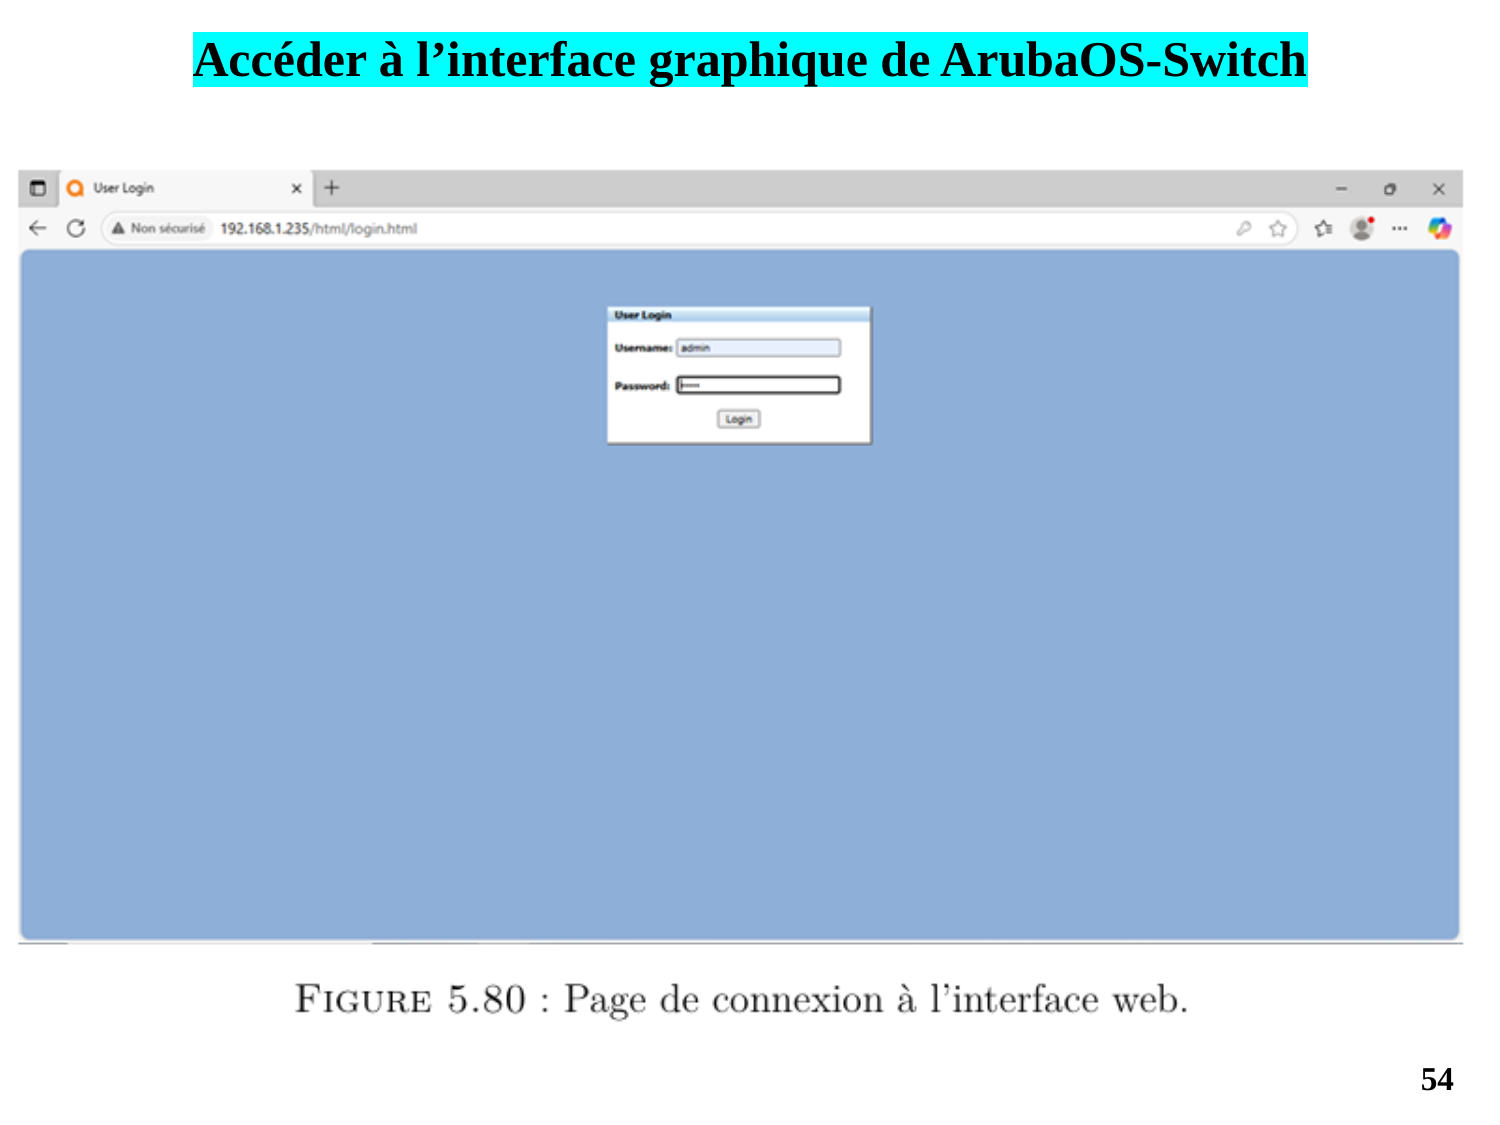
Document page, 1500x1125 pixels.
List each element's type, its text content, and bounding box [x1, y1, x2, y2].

text_box Accéder à l’interface graphique de ArubaOS-Switch [112, 19, 1388, 94]
picture [0, 148, 1499, 1048]
text_box 54 [1406, 1048, 1476, 1105]
